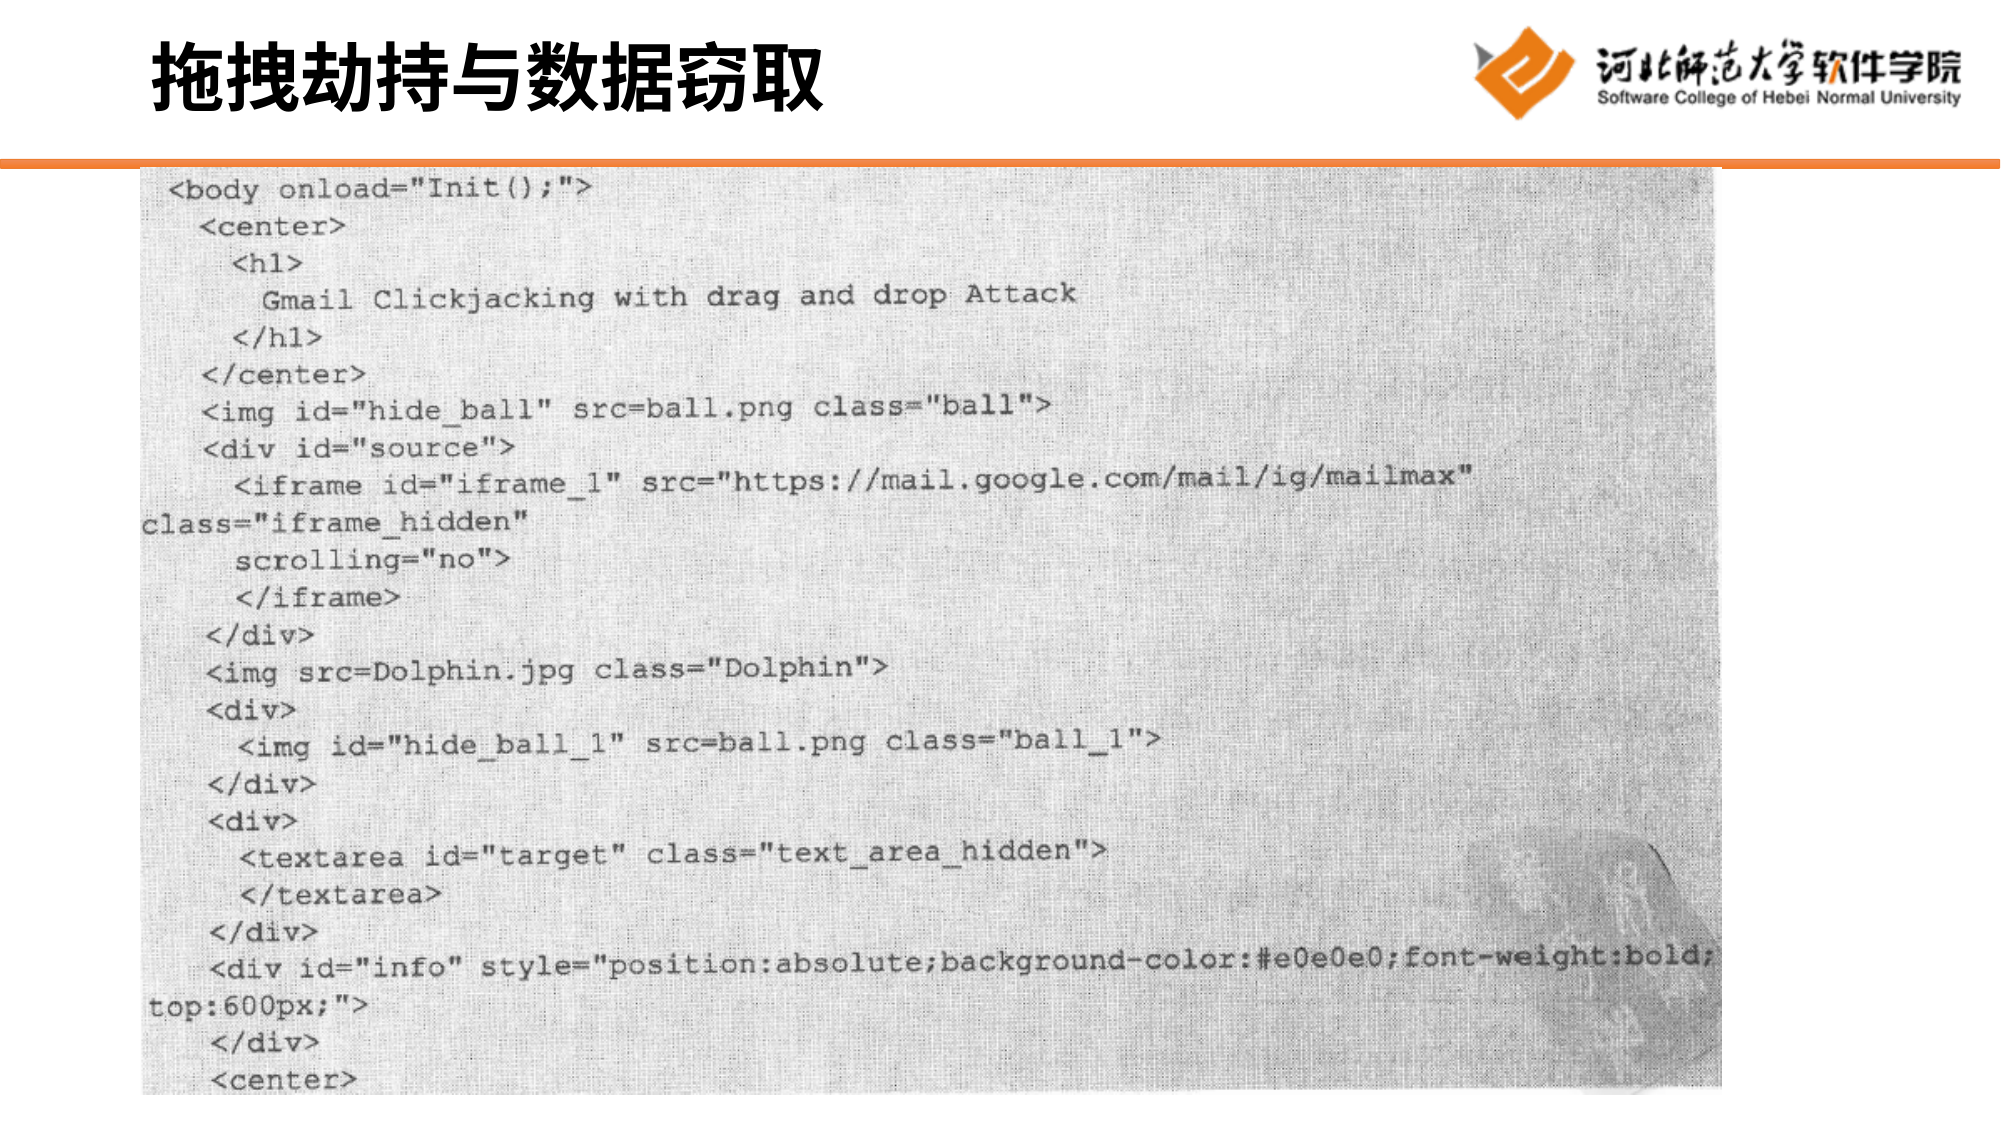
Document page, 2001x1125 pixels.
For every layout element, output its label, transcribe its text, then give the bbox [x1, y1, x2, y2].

picture [140, 167, 1722, 1095]
title 拖拽劫持与数据窃取 [135, 8, 1861, 155]
picture [1861, 18, 1988, 126]
